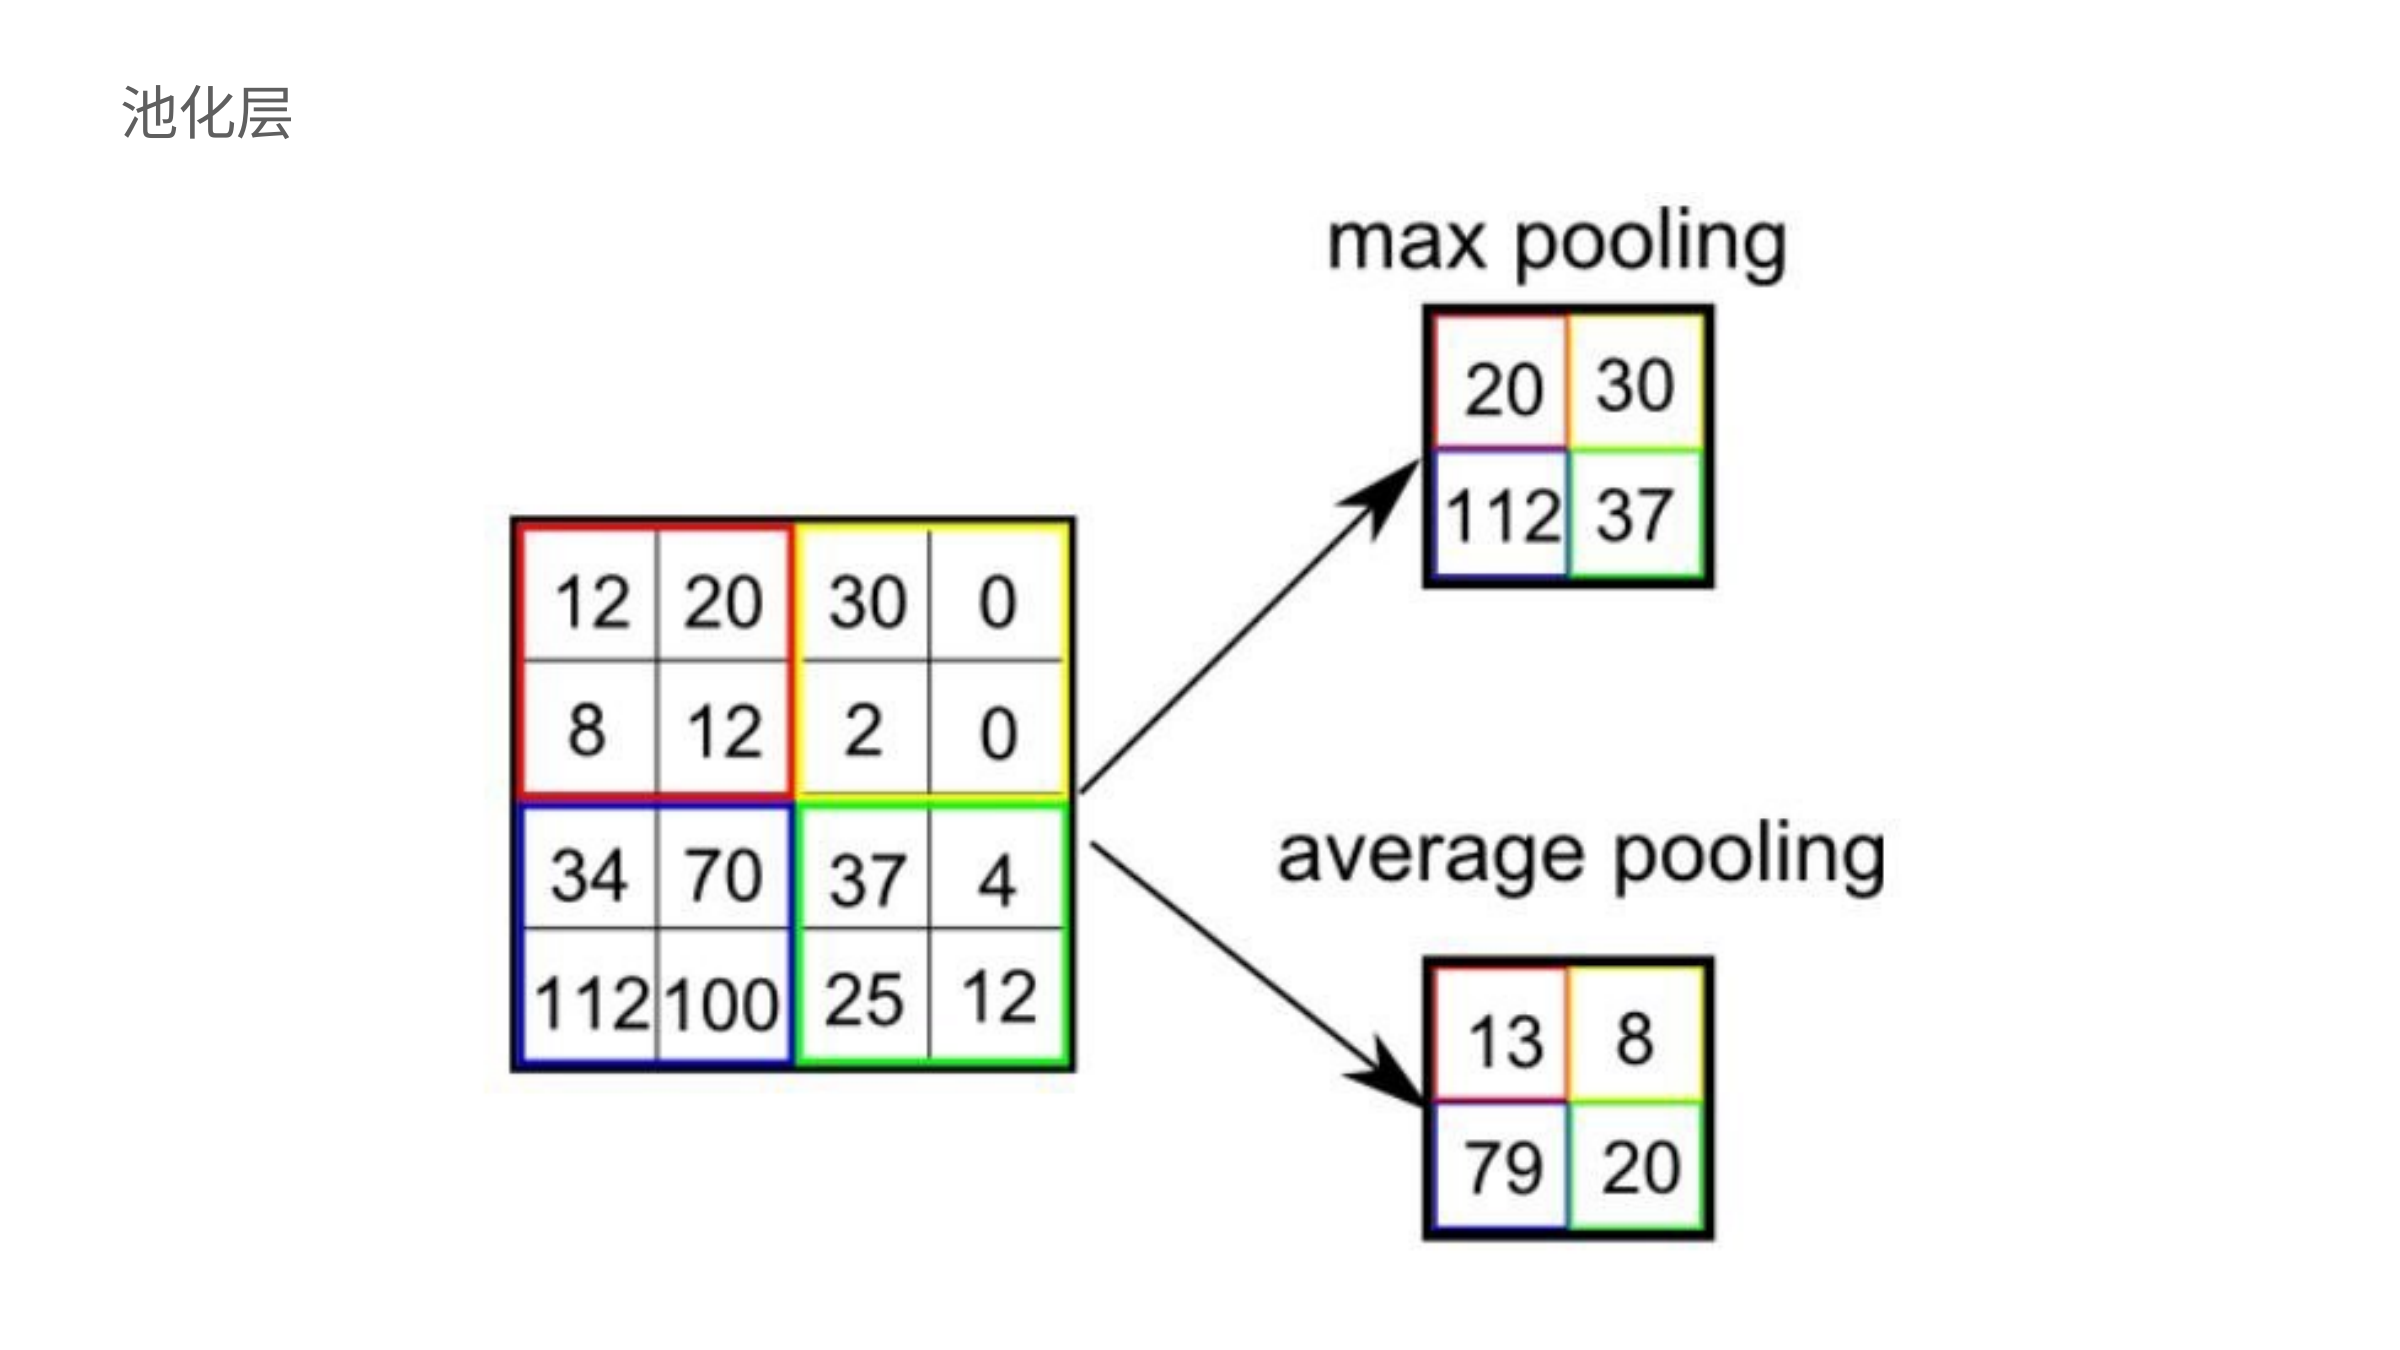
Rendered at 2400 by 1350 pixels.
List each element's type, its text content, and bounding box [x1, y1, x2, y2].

text_box 池化层 [107, 64, 1819, 180]
picture [446, 192, 1911, 1268]
